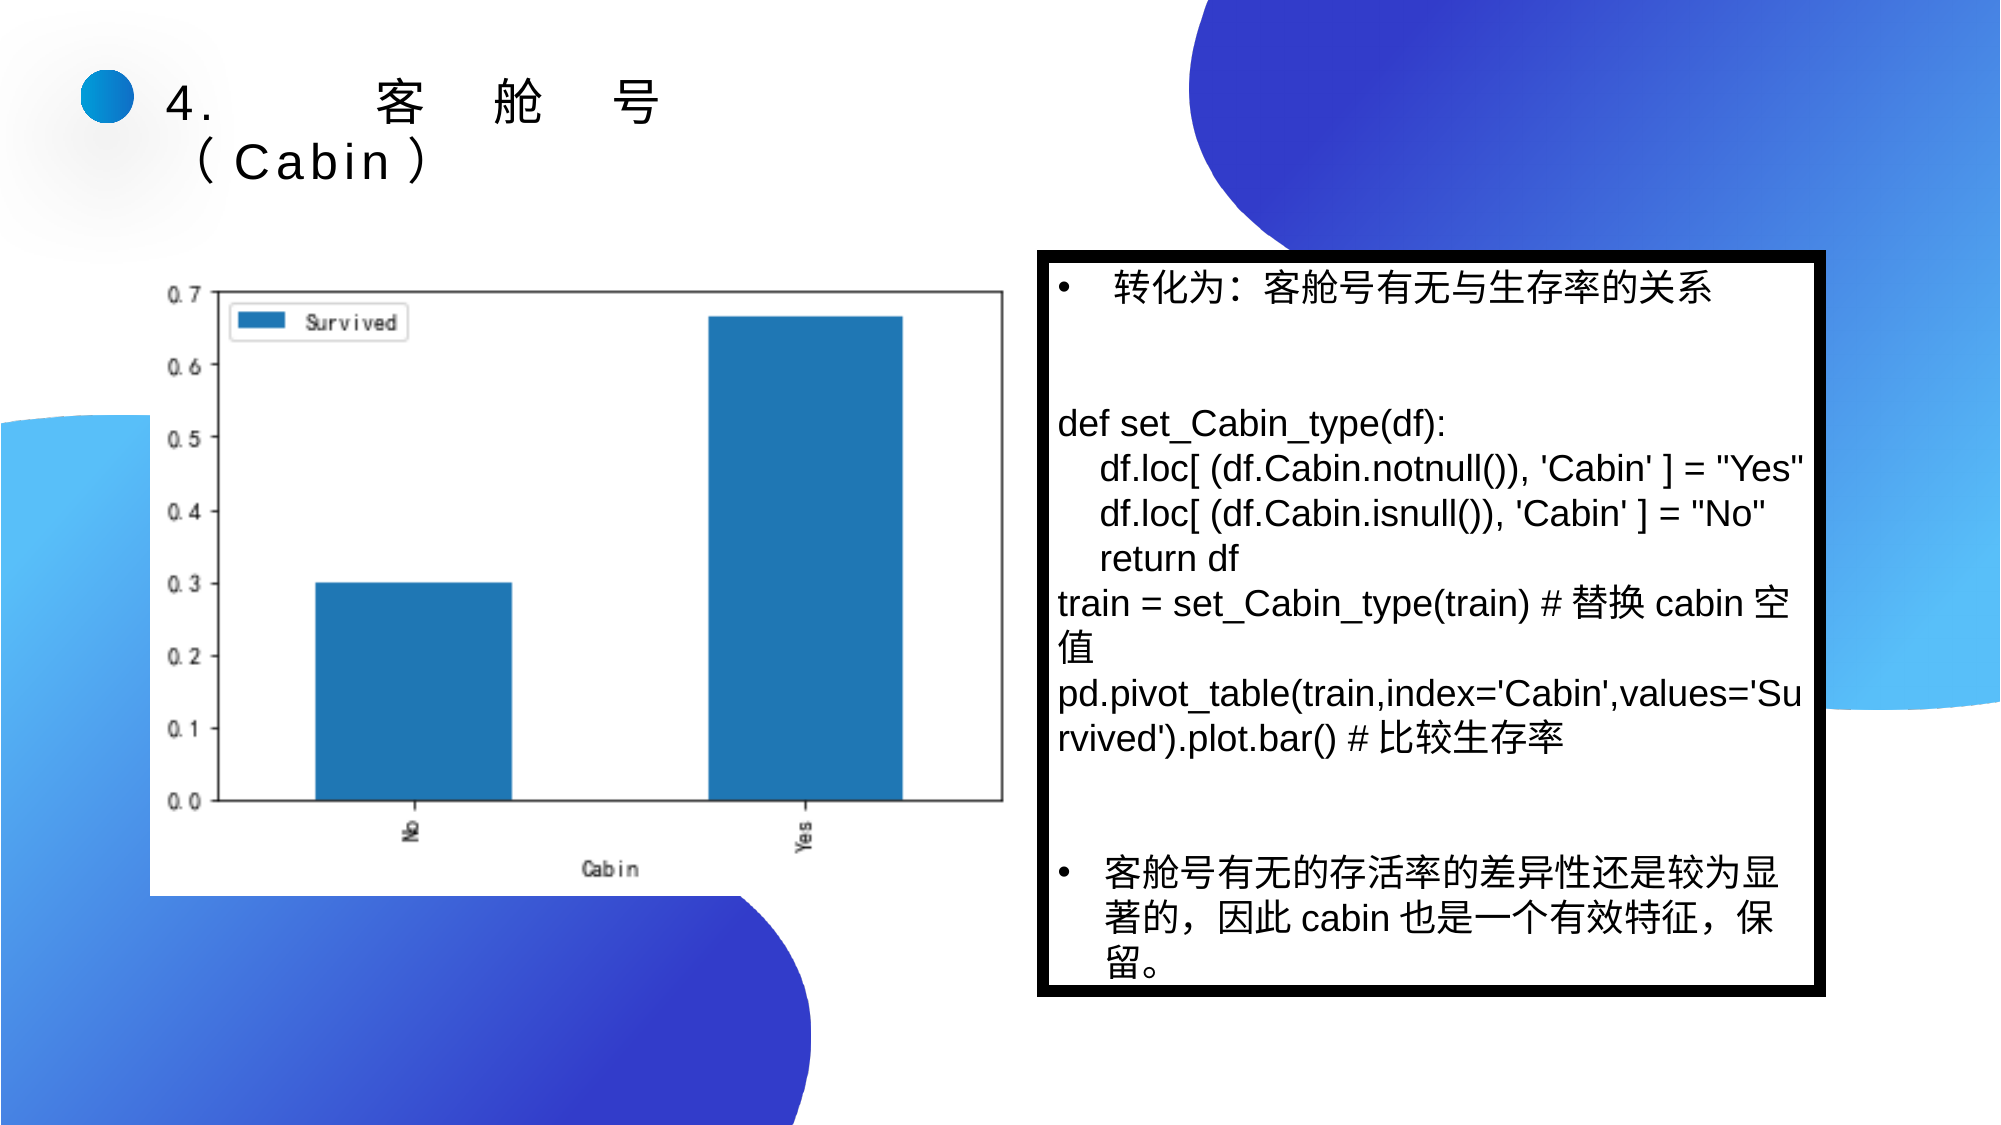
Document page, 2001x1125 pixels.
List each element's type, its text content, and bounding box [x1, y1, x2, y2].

picture [0, 268, 1018, 1125]
picture [1189, 0, 2000, 710]
text_box [79, 68, 135, 125]
text_box 4. 客舱号（Cabin） [150, 62, 683, 198]
text_box 转化为：客舱号有无与生存率的关系 def set_Cabin_type(df): df.loc[ (df.Cabin.notnull()), 'Cabin' ] = "Yes" df.loc[ (df.Cabin.isnull()), 'Cabin' ] = "No" return df train = set_Cabin_type(train) #替换cabin空值 pd.pivot_table(train,index='Cabin',values='Survived').plot.bar() #比较生存率 客舱号有无的存活率的差异性还是较为显著的，因此cabin也是一个有效特征，保留。 [1042, 255, 1821, 992]
